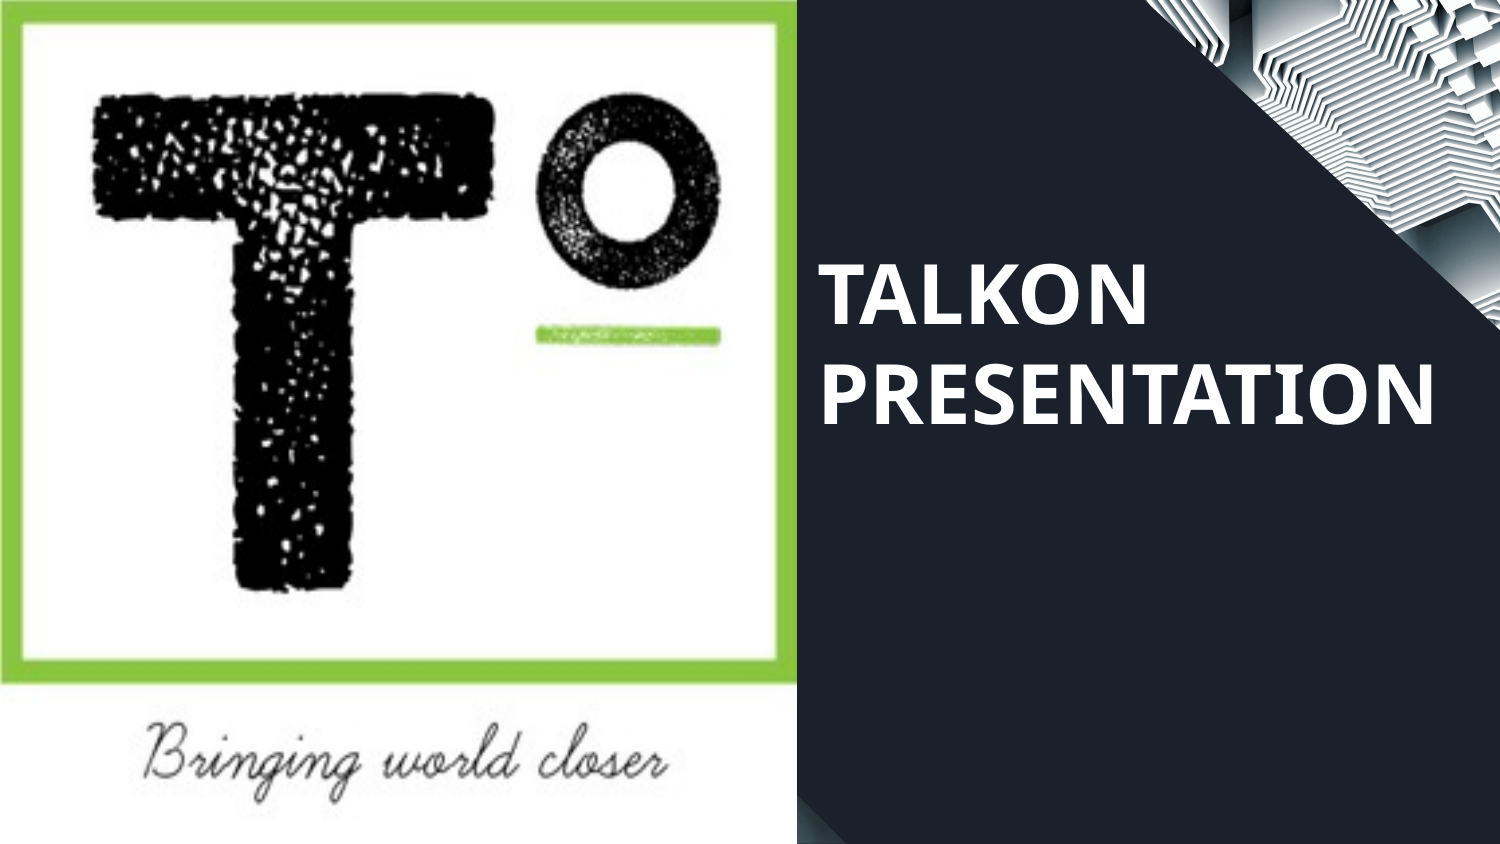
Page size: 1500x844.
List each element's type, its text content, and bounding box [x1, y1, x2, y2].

title TALKON PRESENTATION [802, 226, 1500, 485]
picture [0, 0, 847, 844]
picture [1144, 0, 1500, 226]
